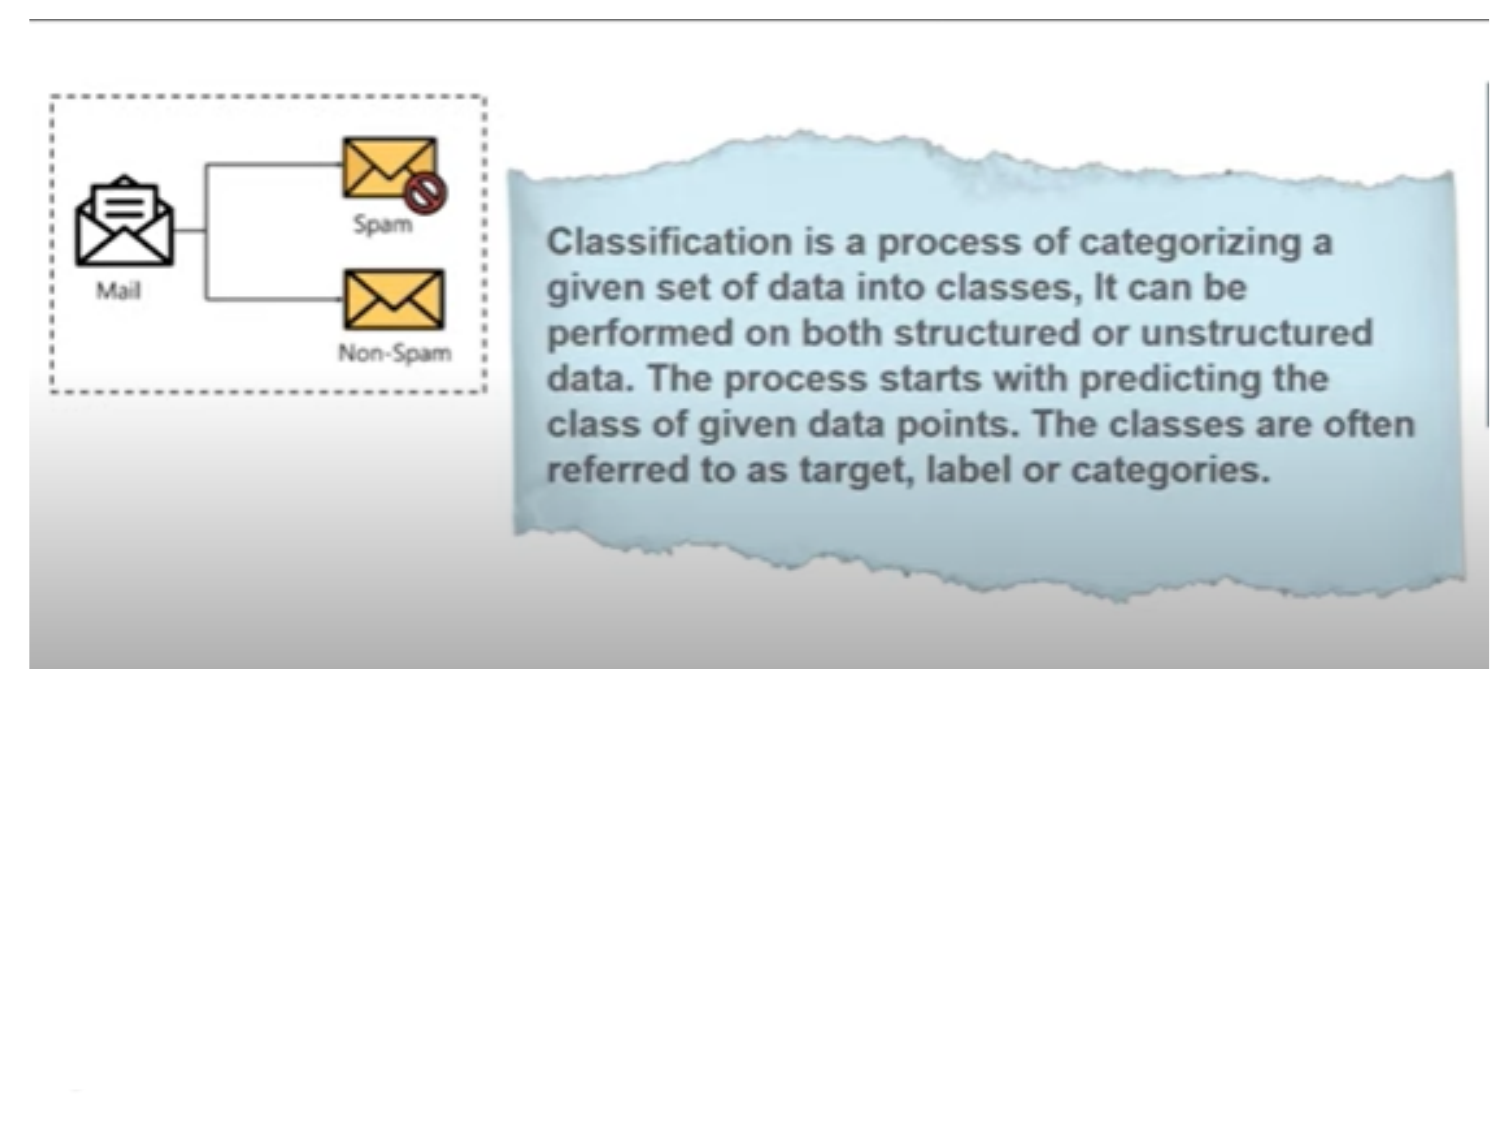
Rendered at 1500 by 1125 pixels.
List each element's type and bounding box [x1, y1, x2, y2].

picture [29, 18, 1490, 670]
